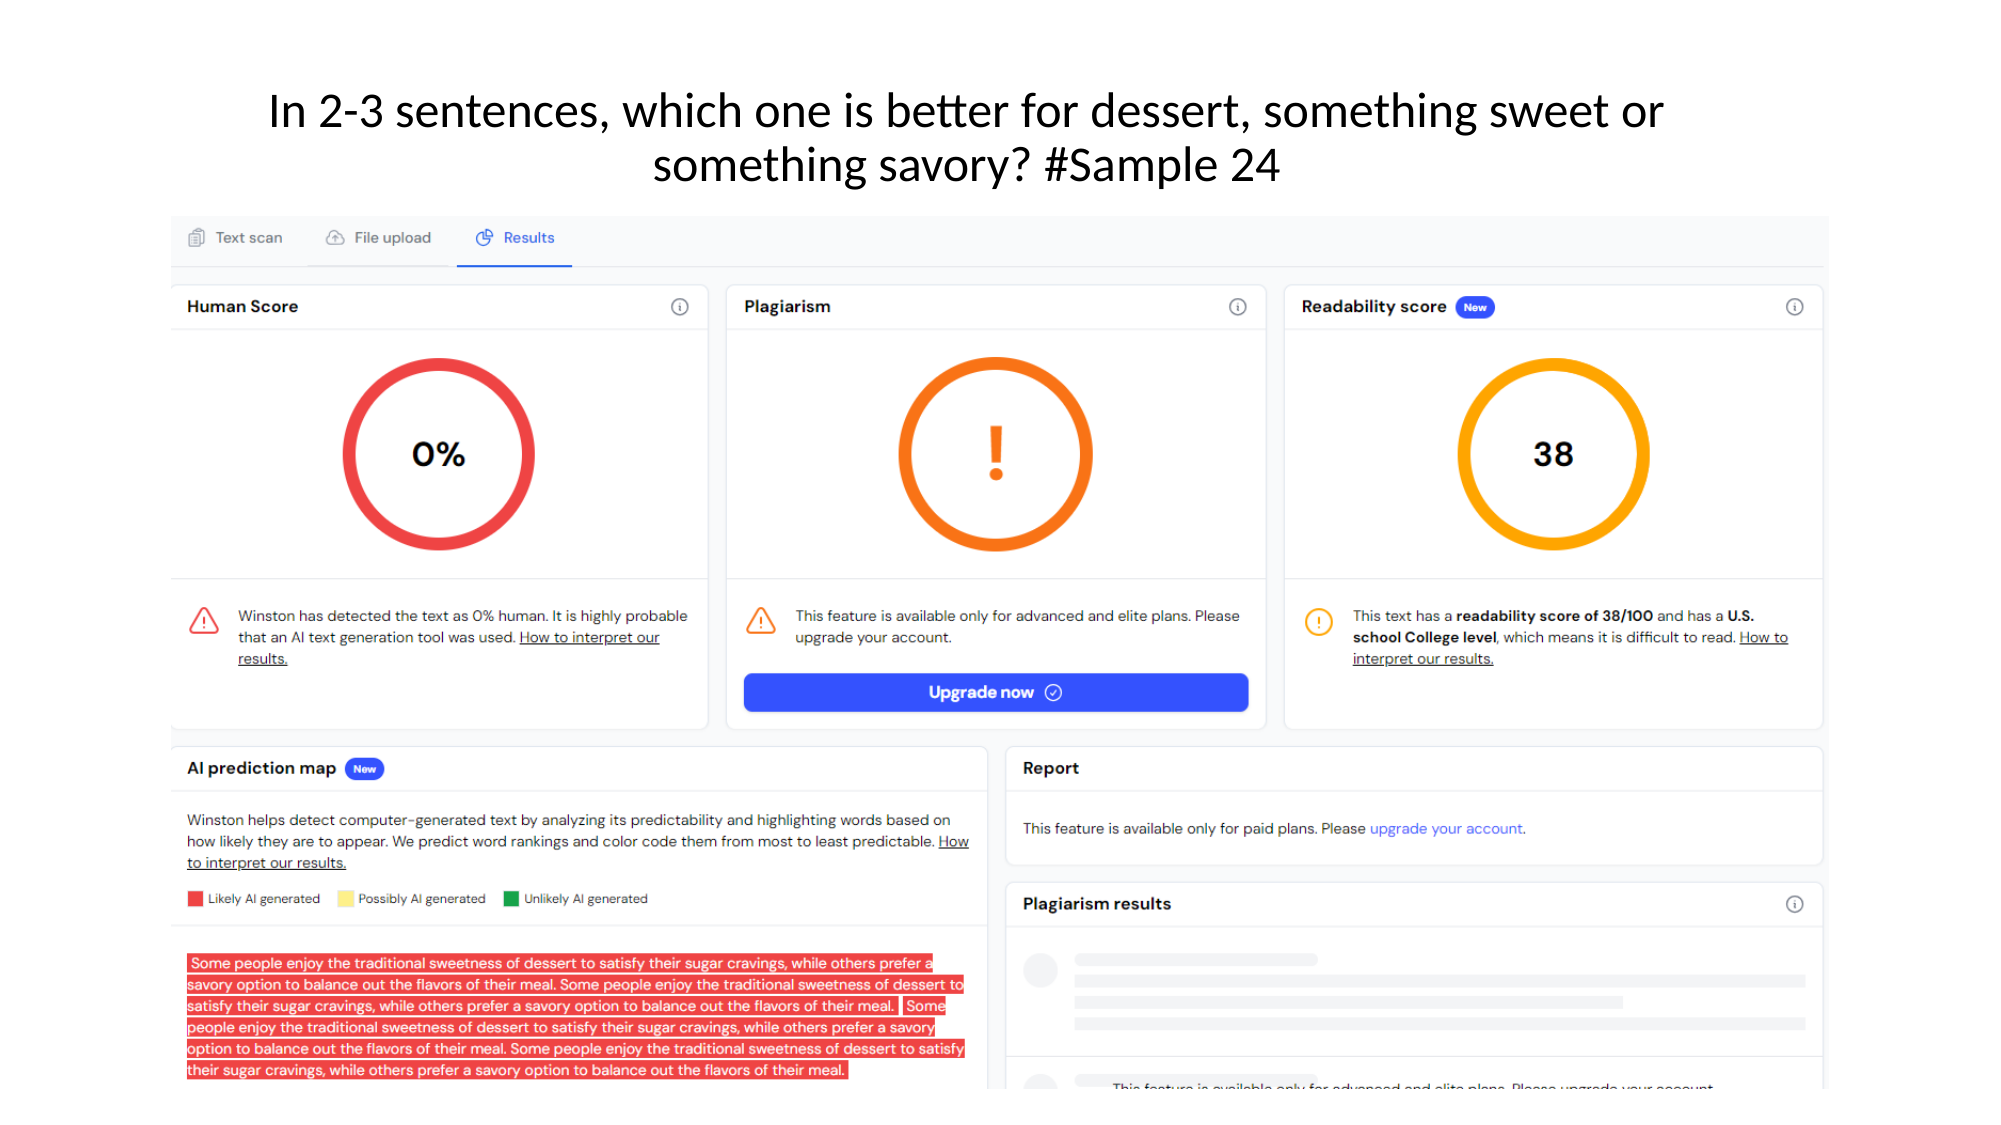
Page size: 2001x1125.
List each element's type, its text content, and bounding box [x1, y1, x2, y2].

subtitle In 2-3 sentences, which one is better for dessert, something sweet or something savory? #Sample 24 [216, 76, 1717, 216]
picture [170, 216, 1829, 1089]
